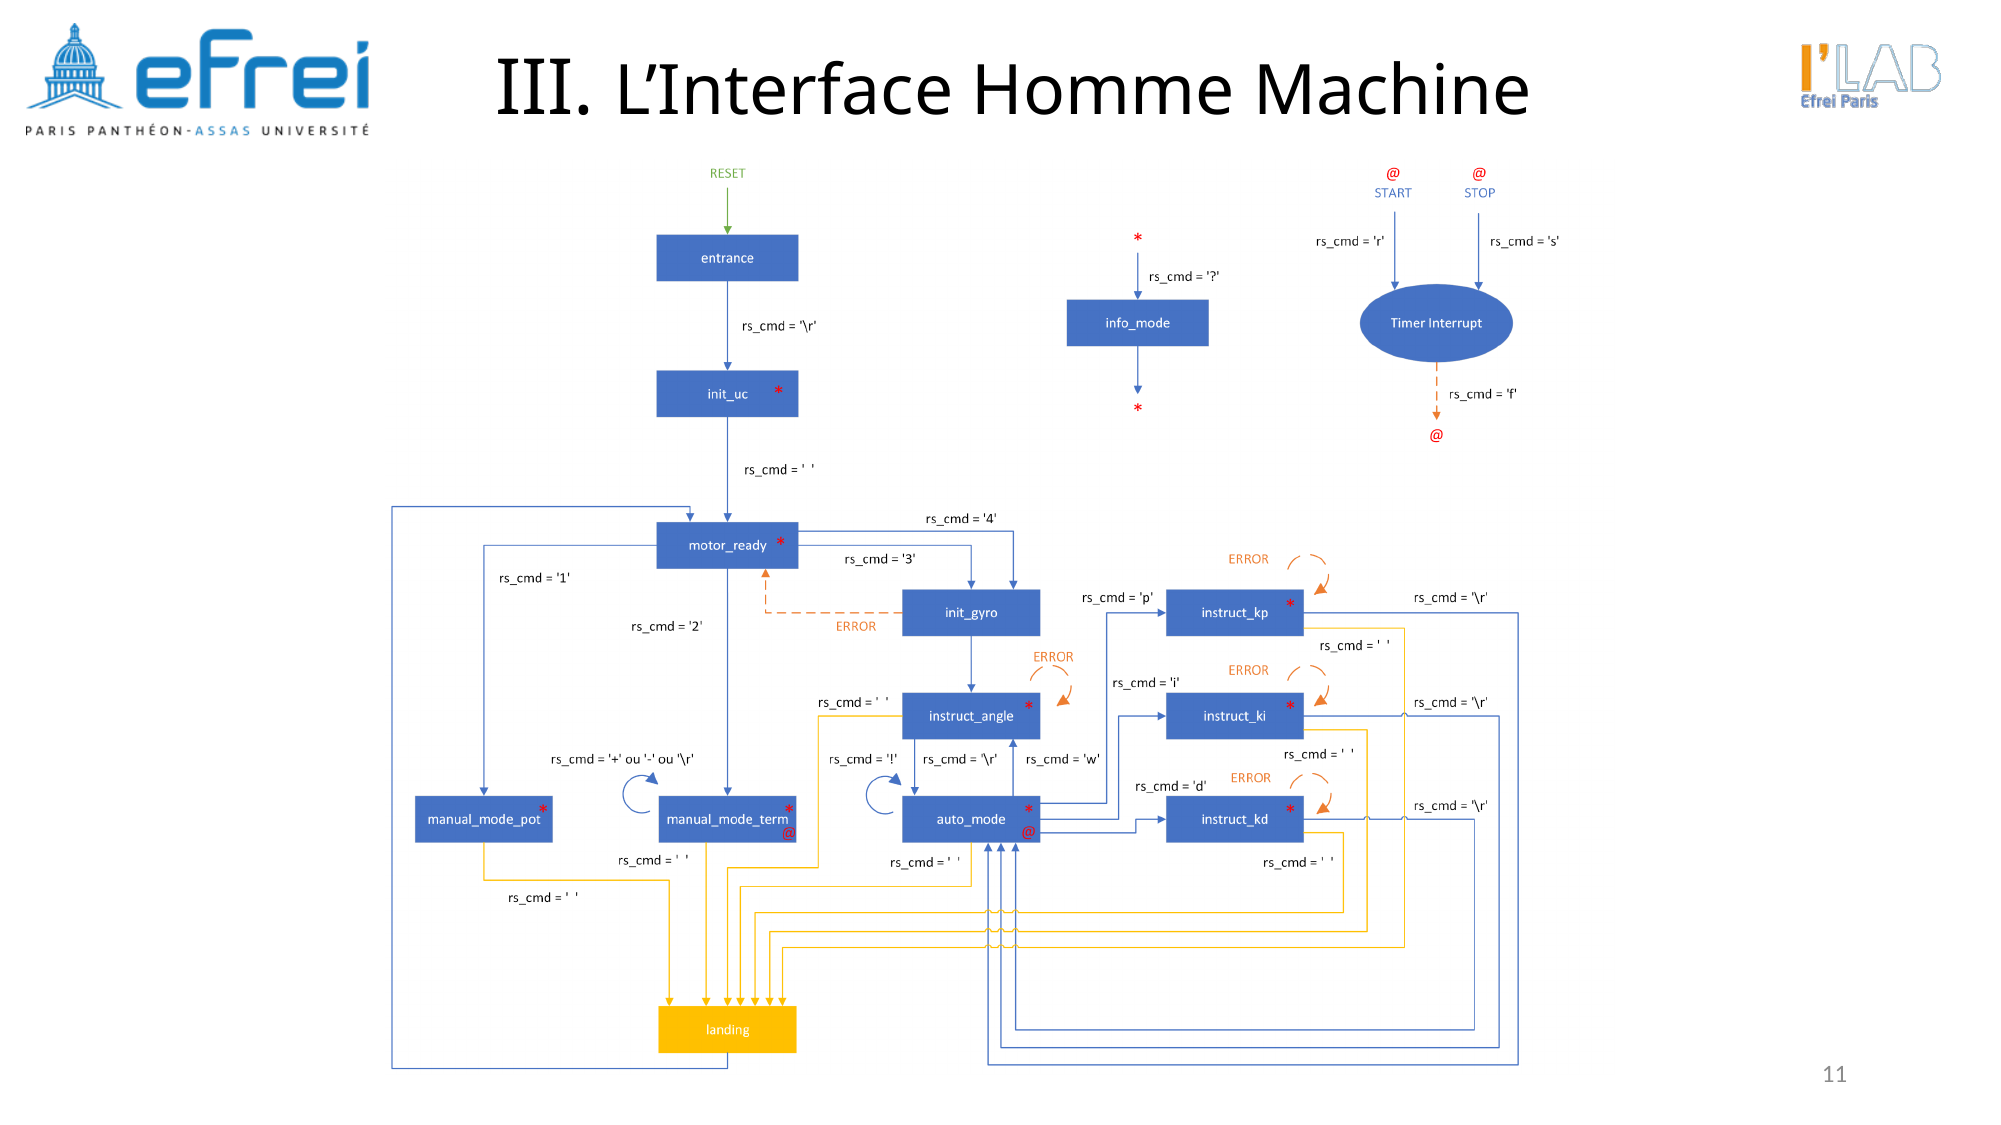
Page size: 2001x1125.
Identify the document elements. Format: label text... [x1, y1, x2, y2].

picture [26, 23, 371, 138]
picture [1788, 2, 1946, 160]
text_box III. L’Interface Homme Machine [480, 20, 1595, 159]
slide_number 11 [1412, 1042, 1863, 1103]
picture [385, 159, 1615, 1075]
